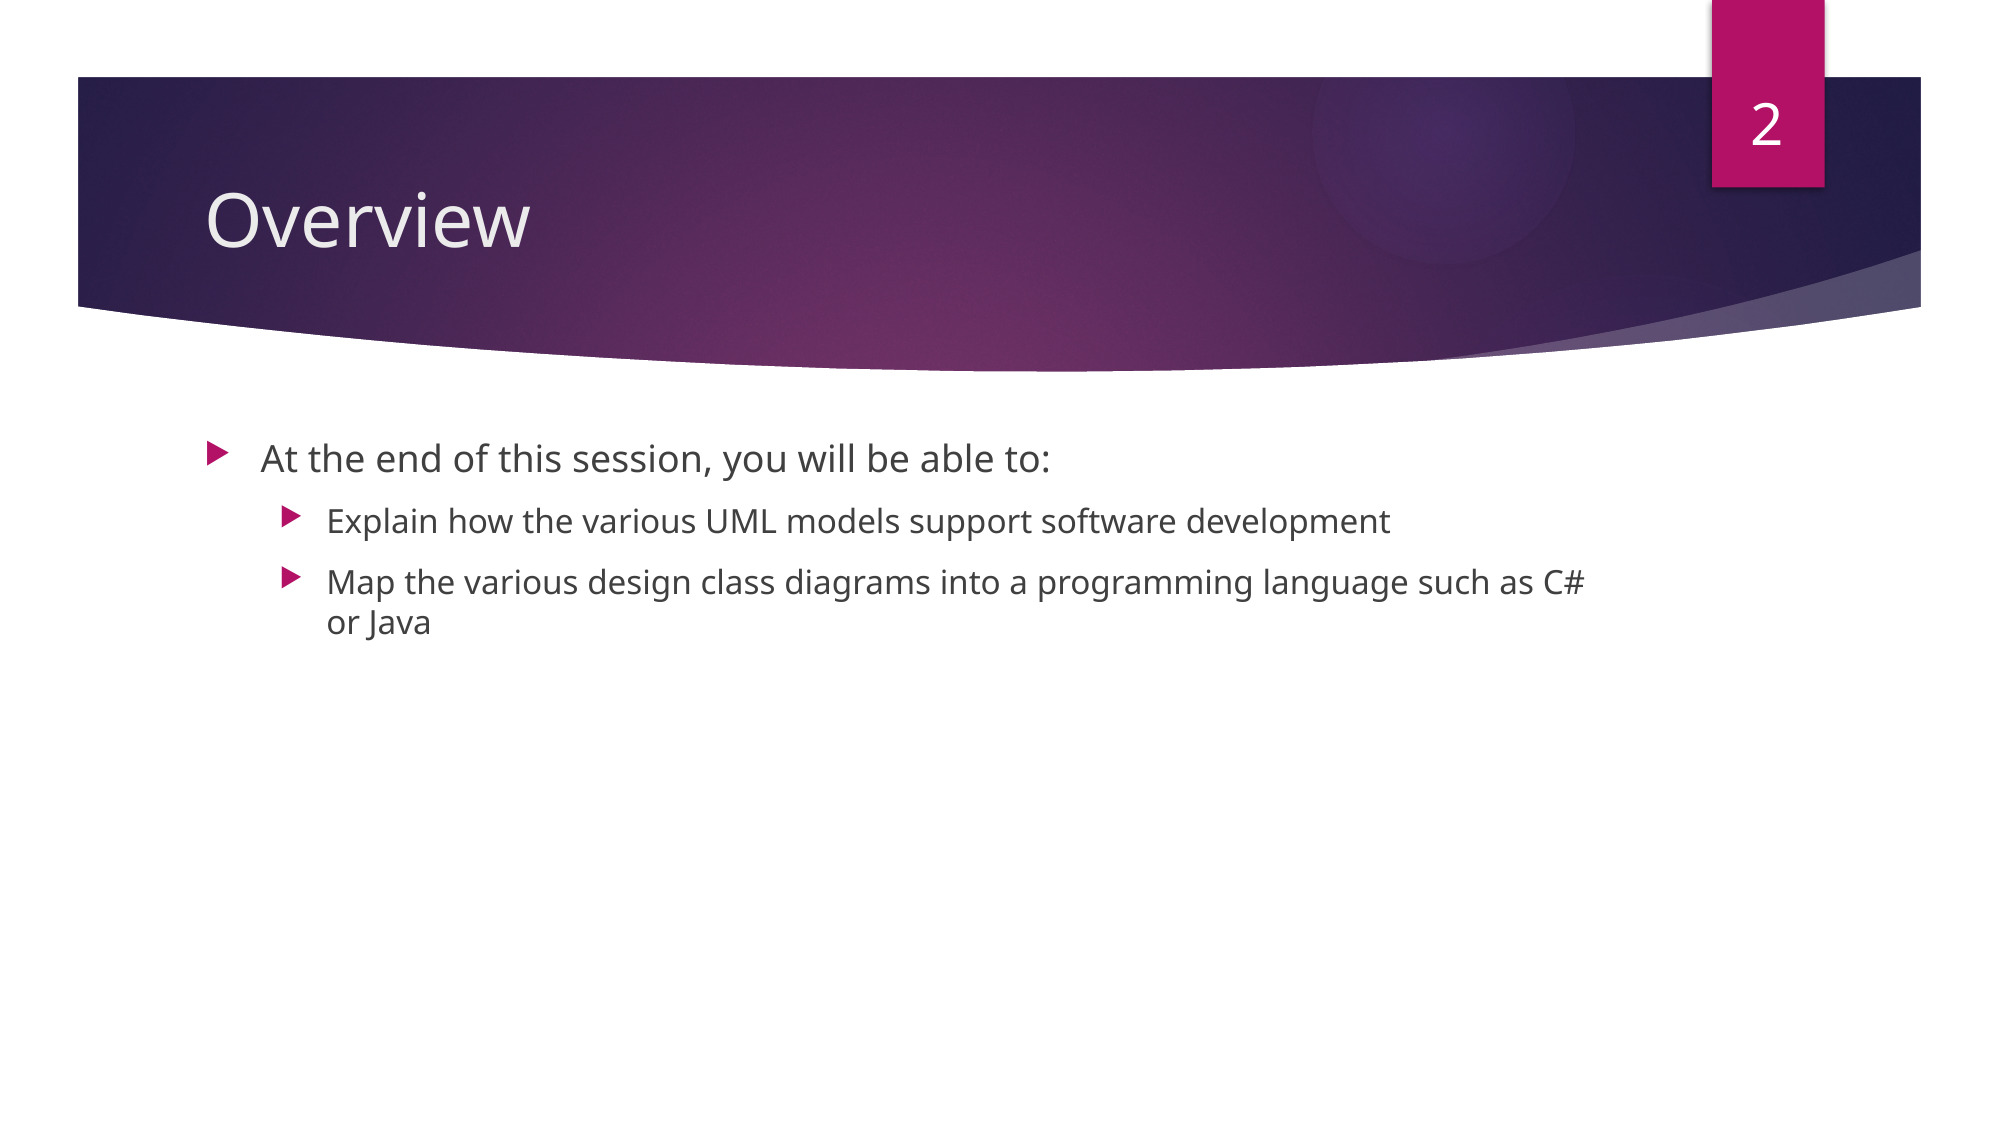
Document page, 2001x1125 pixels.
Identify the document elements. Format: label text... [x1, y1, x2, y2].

slide_number 2 [1698, 48, 1836, 175]
list At the end of this session, you will be able to: Explain how the various UML models support software development Map the various design class diagrams into a programming language such as C# or Java [189, 427, 1638, 988]
title Overview [189, 159, 1627, 276]
